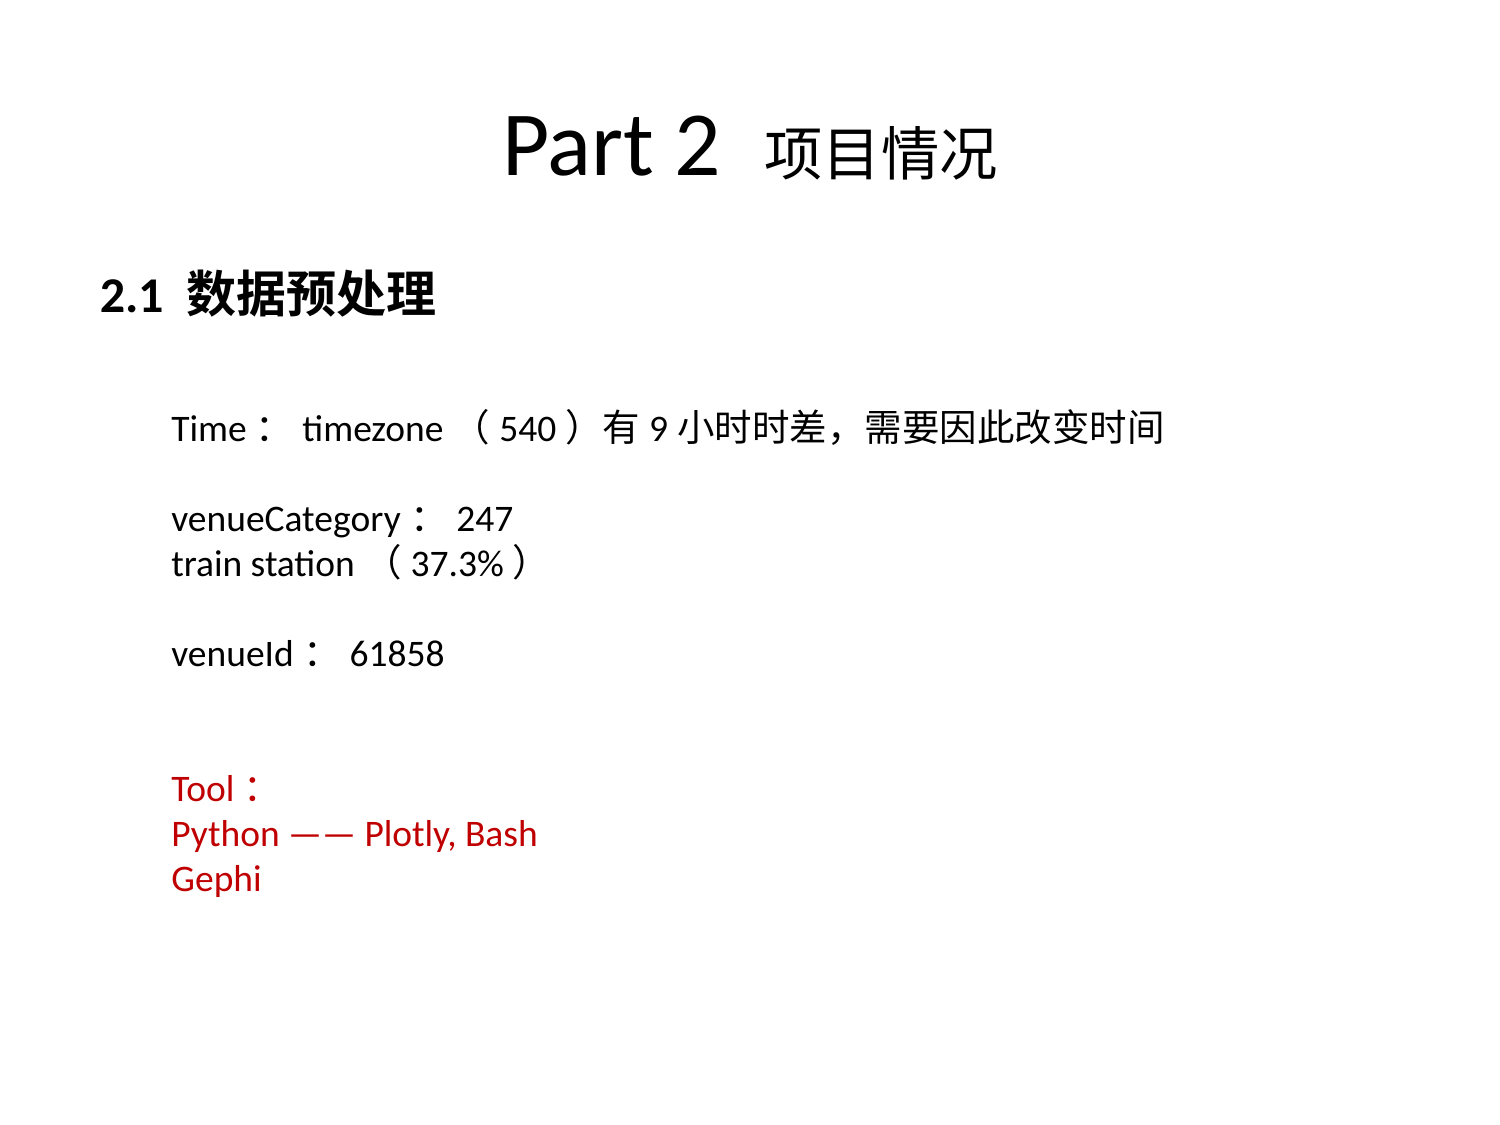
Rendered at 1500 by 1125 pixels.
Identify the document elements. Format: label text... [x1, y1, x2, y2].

title Part 2 项目情况 [75, 45, 1425, 233]
text_box Time：timezone（540）有9小时时差，需要因此改变时间 venueCategory：247 train station（37.3%） venueId：61858 Tool： Python —— Plotly, Bash Gephi [156, 397, 1180, 1125]
text_box 2.1 数据预处理 [85, 255, 452, 330]
